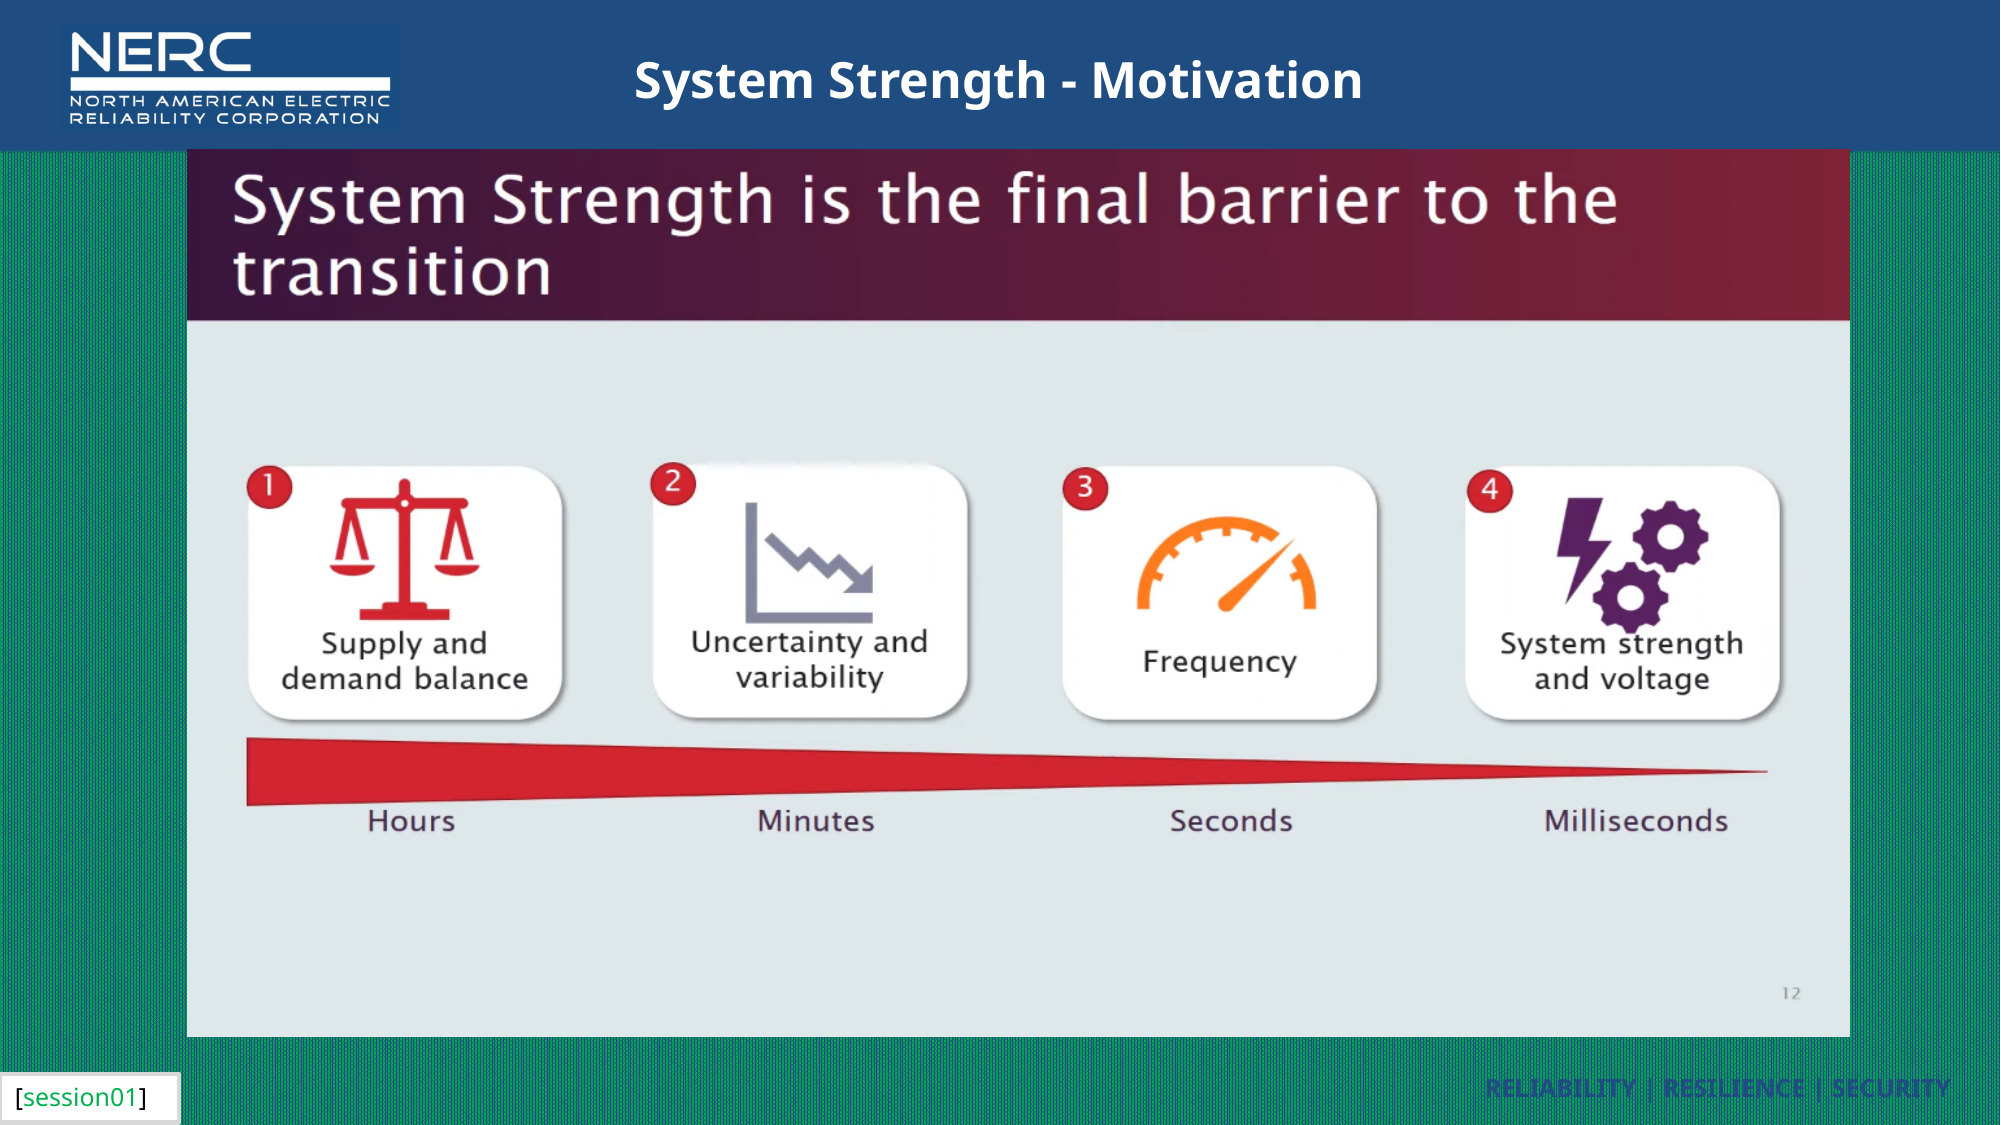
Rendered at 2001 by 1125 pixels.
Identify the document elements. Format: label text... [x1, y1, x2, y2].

picture [0, 0, 2000, 206]
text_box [0, 149, 1851, 1120]
title System Strength - Motivation [425, 24, 1575, 133]
